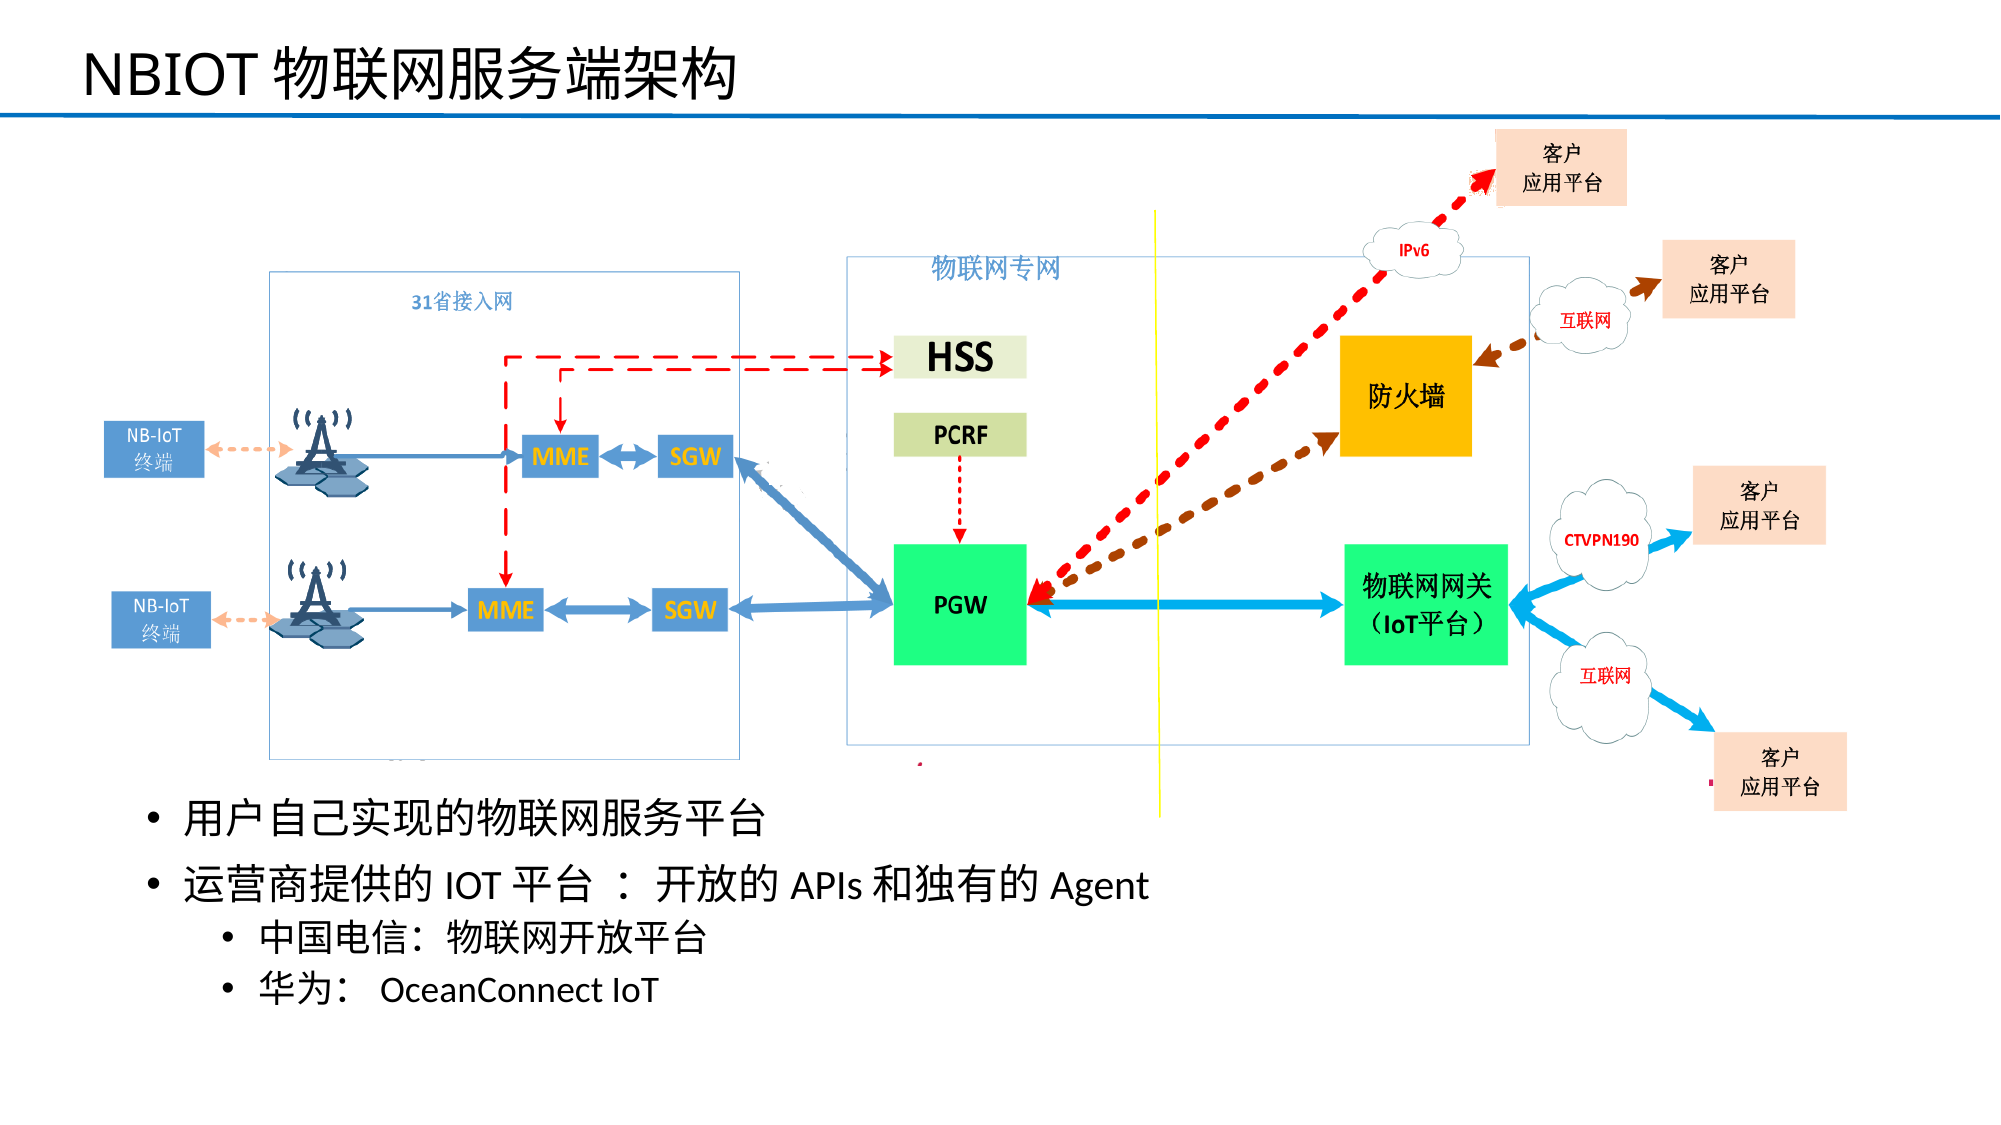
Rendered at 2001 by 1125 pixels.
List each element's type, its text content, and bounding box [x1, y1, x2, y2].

list 用户自己实现的物联网服务平台 运营商提供的IOT平台 ：开放的APIs和独有的Agent 中国电信：物联网开放平台 华为：OceanConnect IoT [131, 789, 1857, 1080]
text_box NBIOT物联网服务端架构 [80, 45, 1780, 115]
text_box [853, 511, 1462, 517]
picture [93, 129, 1848, 813]
text_box NBIOT物联网服务端架构 [80, 118, 1780, 164]
